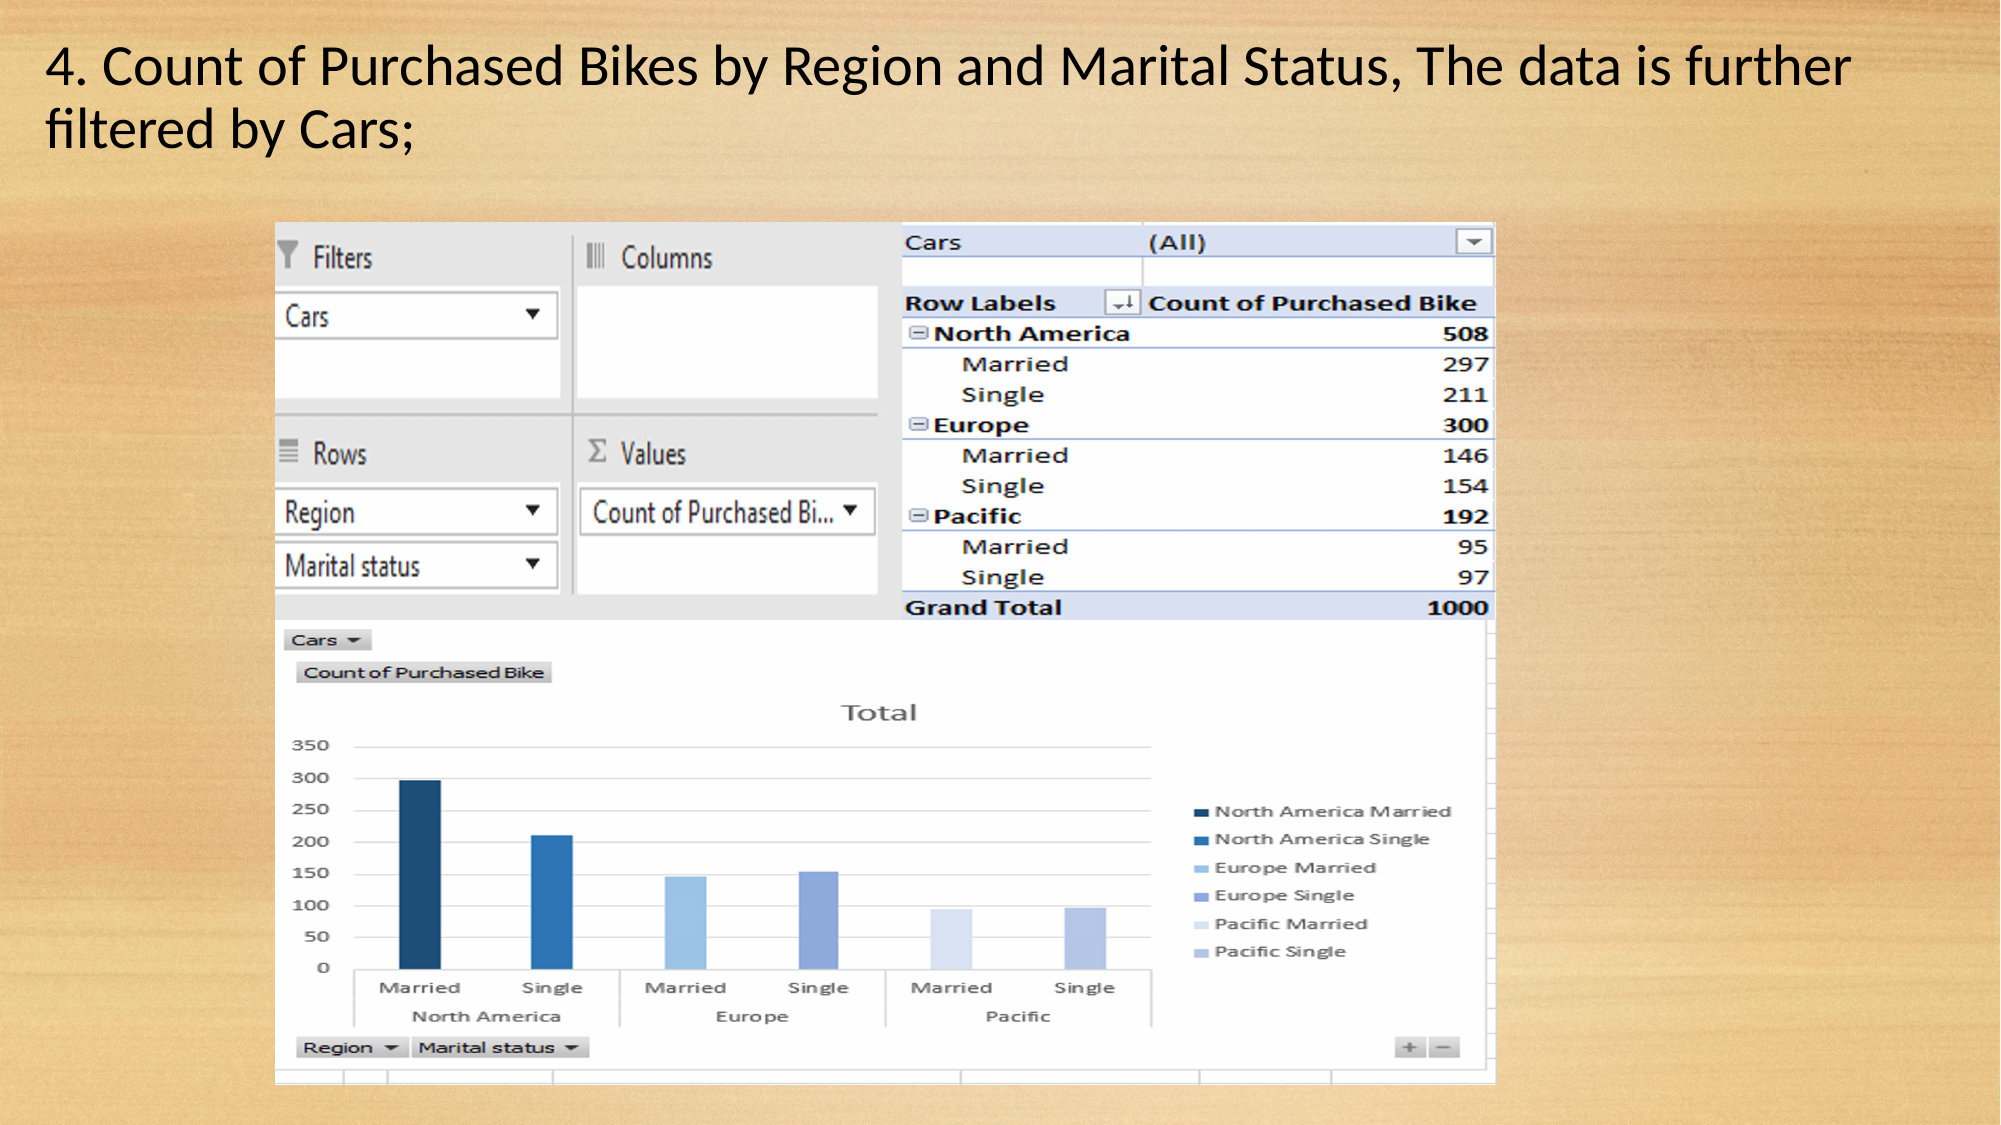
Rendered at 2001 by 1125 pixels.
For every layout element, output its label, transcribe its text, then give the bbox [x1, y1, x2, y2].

picture [0, 0, 2001, 1125]
list 4. Count of Purchased Bikes by Region and Marital Status, The data is further filtered by Cars; [30, 28, 1972, 1079]
